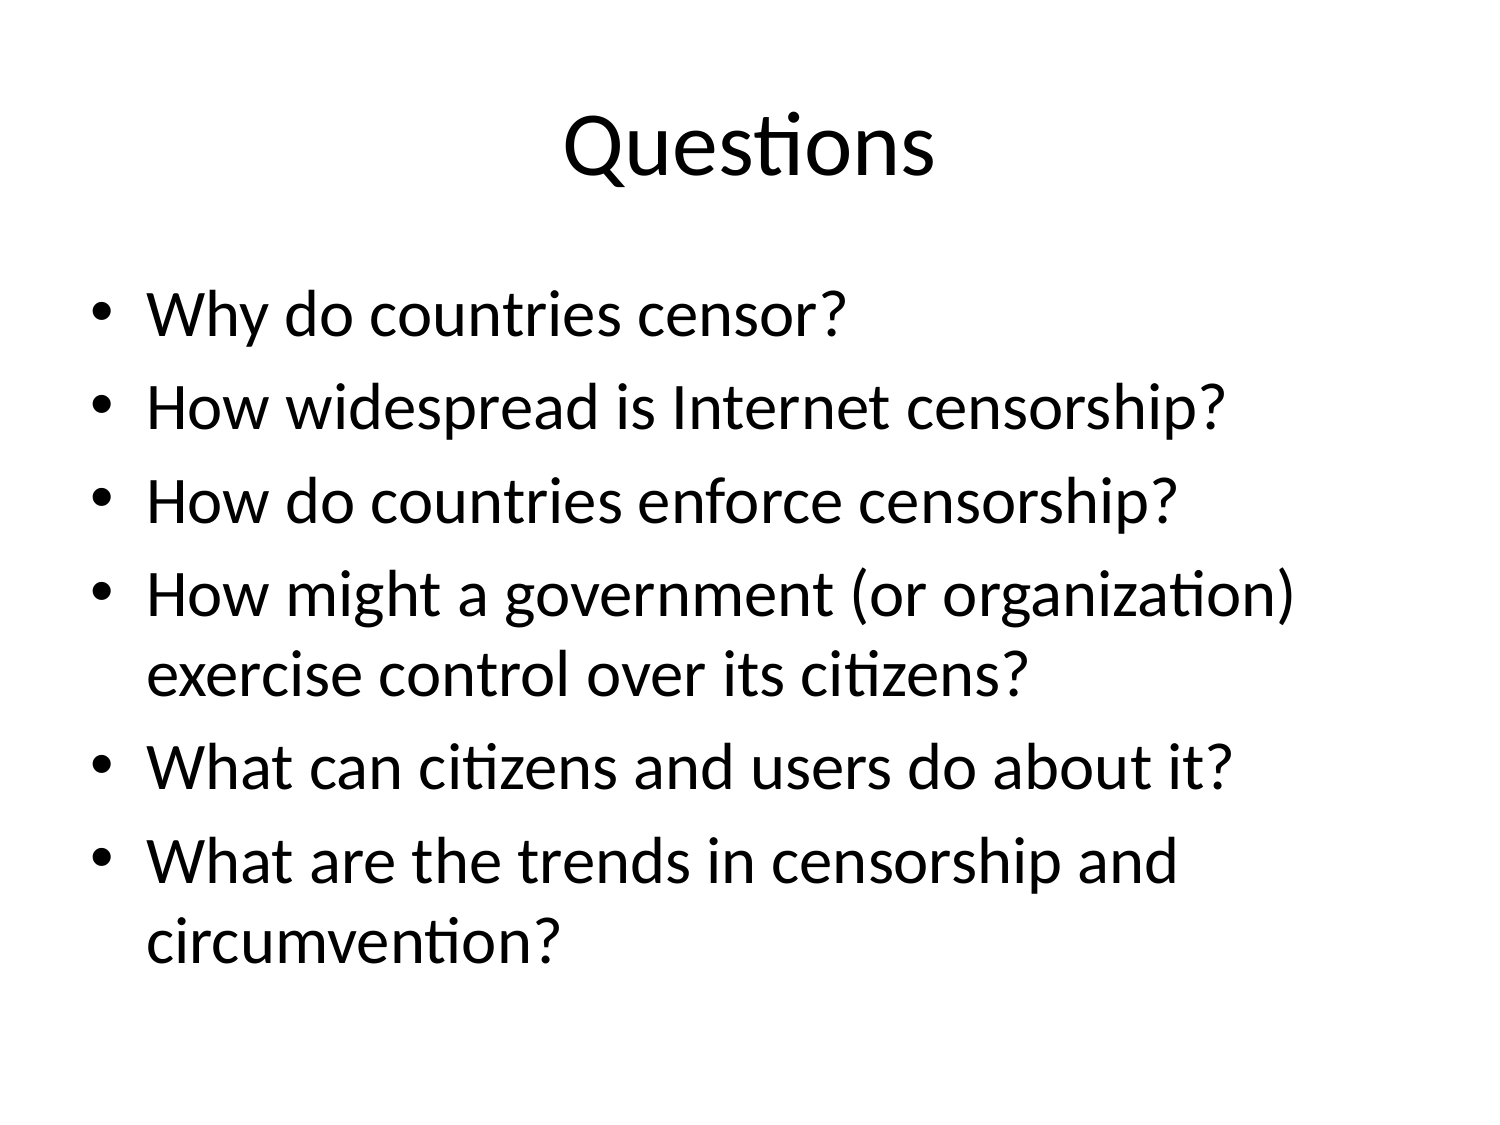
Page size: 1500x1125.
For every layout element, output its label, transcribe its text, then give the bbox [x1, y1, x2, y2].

title Questions [75, 45, 1425, 233]
list Why do countries censor? How widespread is Internet censorship? How do countries enforce censorship? How might a government (or organization) exercise control over its citizens? What can citizens and users do about it? What are the trends in censorship and circumvention? [75, 262, 1425, 1005]
